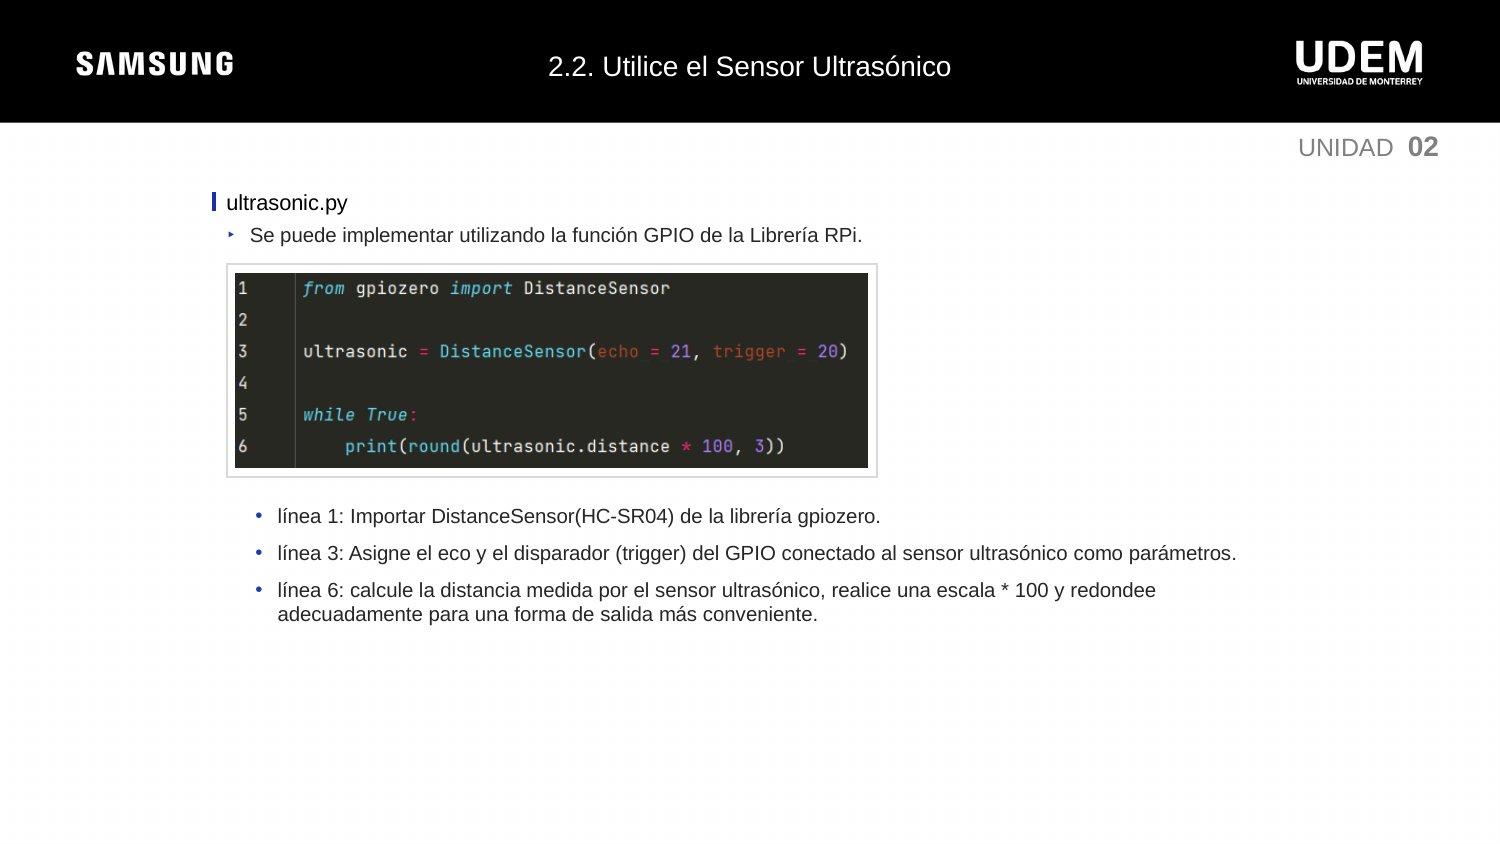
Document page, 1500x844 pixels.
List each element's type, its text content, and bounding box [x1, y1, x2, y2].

text_box 2.2. Utilice el Sensor Ultrasónico [279, 48, 1221, 83]
text_box UNIDAD 02 [1289, 127, 1439, 162]
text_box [227, 264, 877, 478]
text_box línea 1: Importar DistanceSensor(HC-SR04) de la librería gpiozero. línea 3: Asigne el eco y el disparador (trigger) del GPIO conectado al sensor ultrasónico como parámetros. línea 6: calcule la distancia medida por el sensor ultrasónico, realice una escala * 100 y redondee adecuadamente para una forma de salida más conveniente. [218, 496, 1306, 634]
text_box ultrasonic.py [211, 187, 1274, 215]
picture [0, 0, 1500, 844]
text_box Se puede implementar utilizando la función GPIO de la Librería RPi. [226, 213, 1274, 257]
